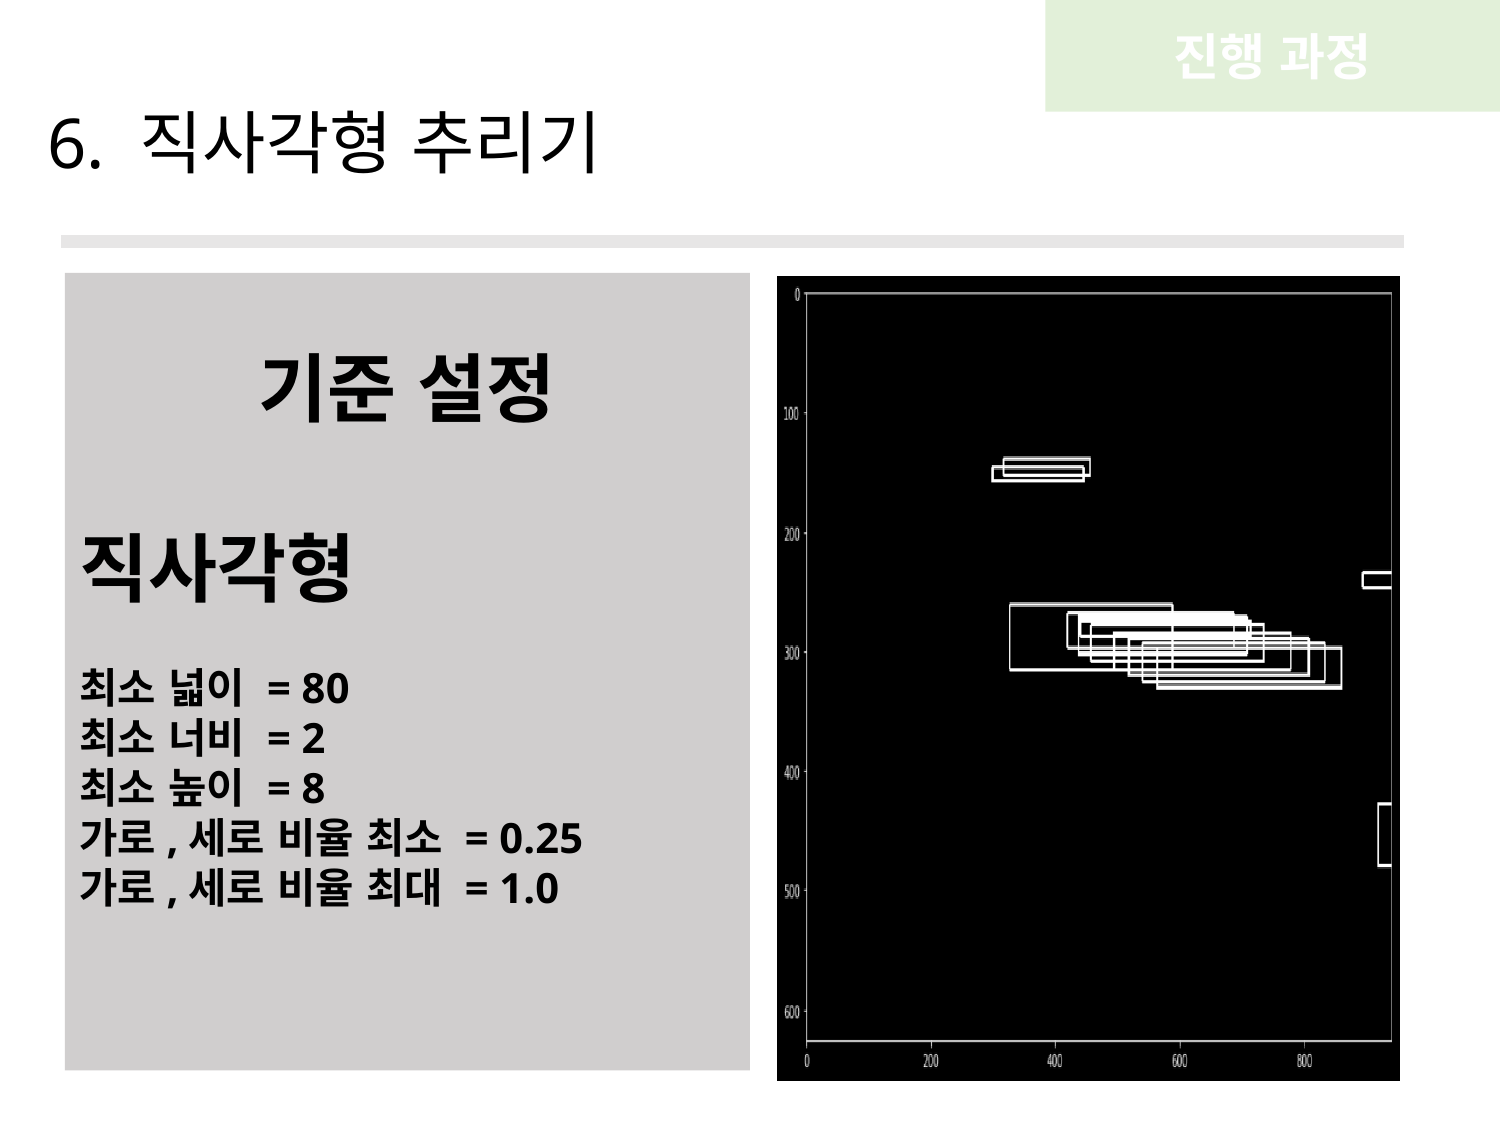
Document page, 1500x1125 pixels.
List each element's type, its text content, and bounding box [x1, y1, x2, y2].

text_box 6. 직사각형 추리기 [32, 37, 951, 256]
text_box 진행 과정 [1044, 0, 1500, 113]
text_box [951, 233, 1406, 250]
text_box 기준 설정 직사각형 최소 넓이 = 80 최소 너비 = 2 최소 높이 = 8 가로,세로 비율 최소 = 0.25 가로,세로 비율 최대 = 1.0 [64, 272, 751, 1071]
picture [773, 272, 1412, 1088]
